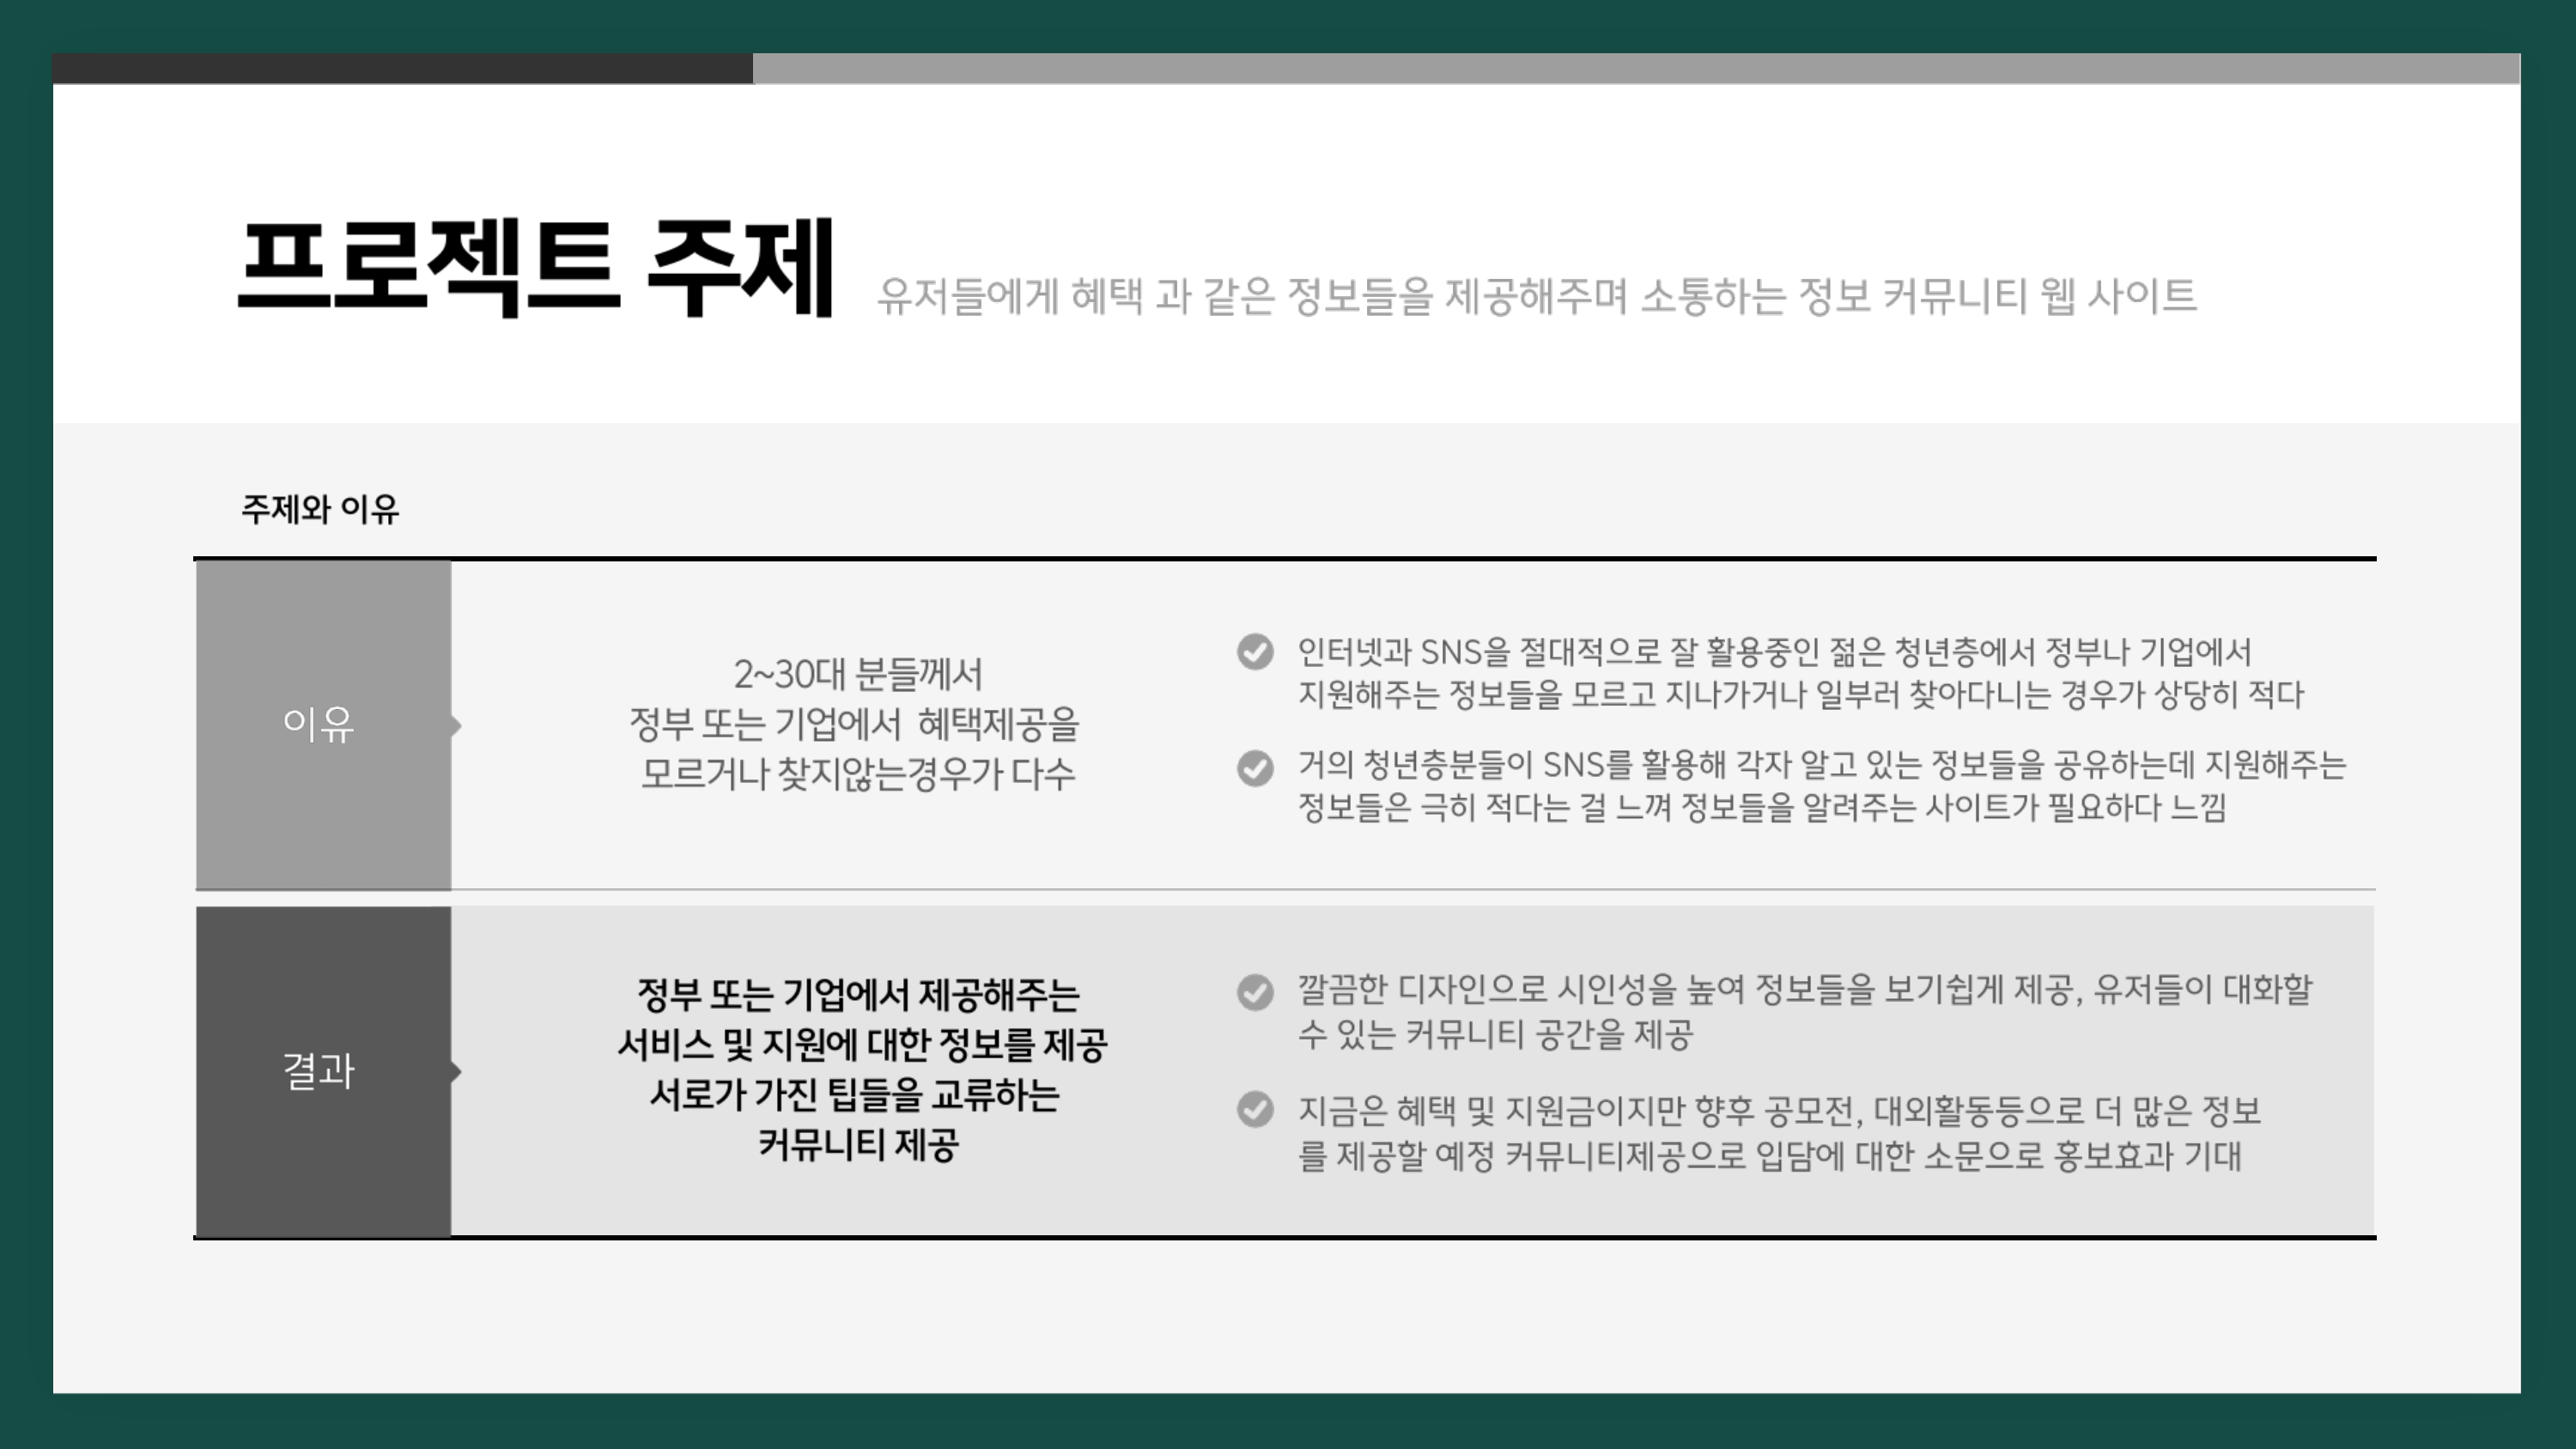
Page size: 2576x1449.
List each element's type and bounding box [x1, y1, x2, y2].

text_box [195, 888, 1285, 892]
picture [0, 0, 2576, 1449]
text_box [1231, 1087, 1280, 1133]
text_box [434, 556, 2377, 561]
text_box [1231, 629, 1280, 676]
text_box [2295, 1235, 2377, 1240]
text_box [52, 52, 751, 85]
text_box [1231, 970, 1280, 1016]
text_box [52, 423, 2520, 1395]
text_box [193, 1235, 1284, 1240]
text_box [162, 938, 495, 1205]
text_box [162, 592, 495, 859]
text_box [431, 906, 2374, 1233]
text_box [193, 556, 227, 561]
text_box [53, 93, 2523, 423]
text_box [753, 52, 2521, 85]
text_box [1231, 746, 1280, 792]
